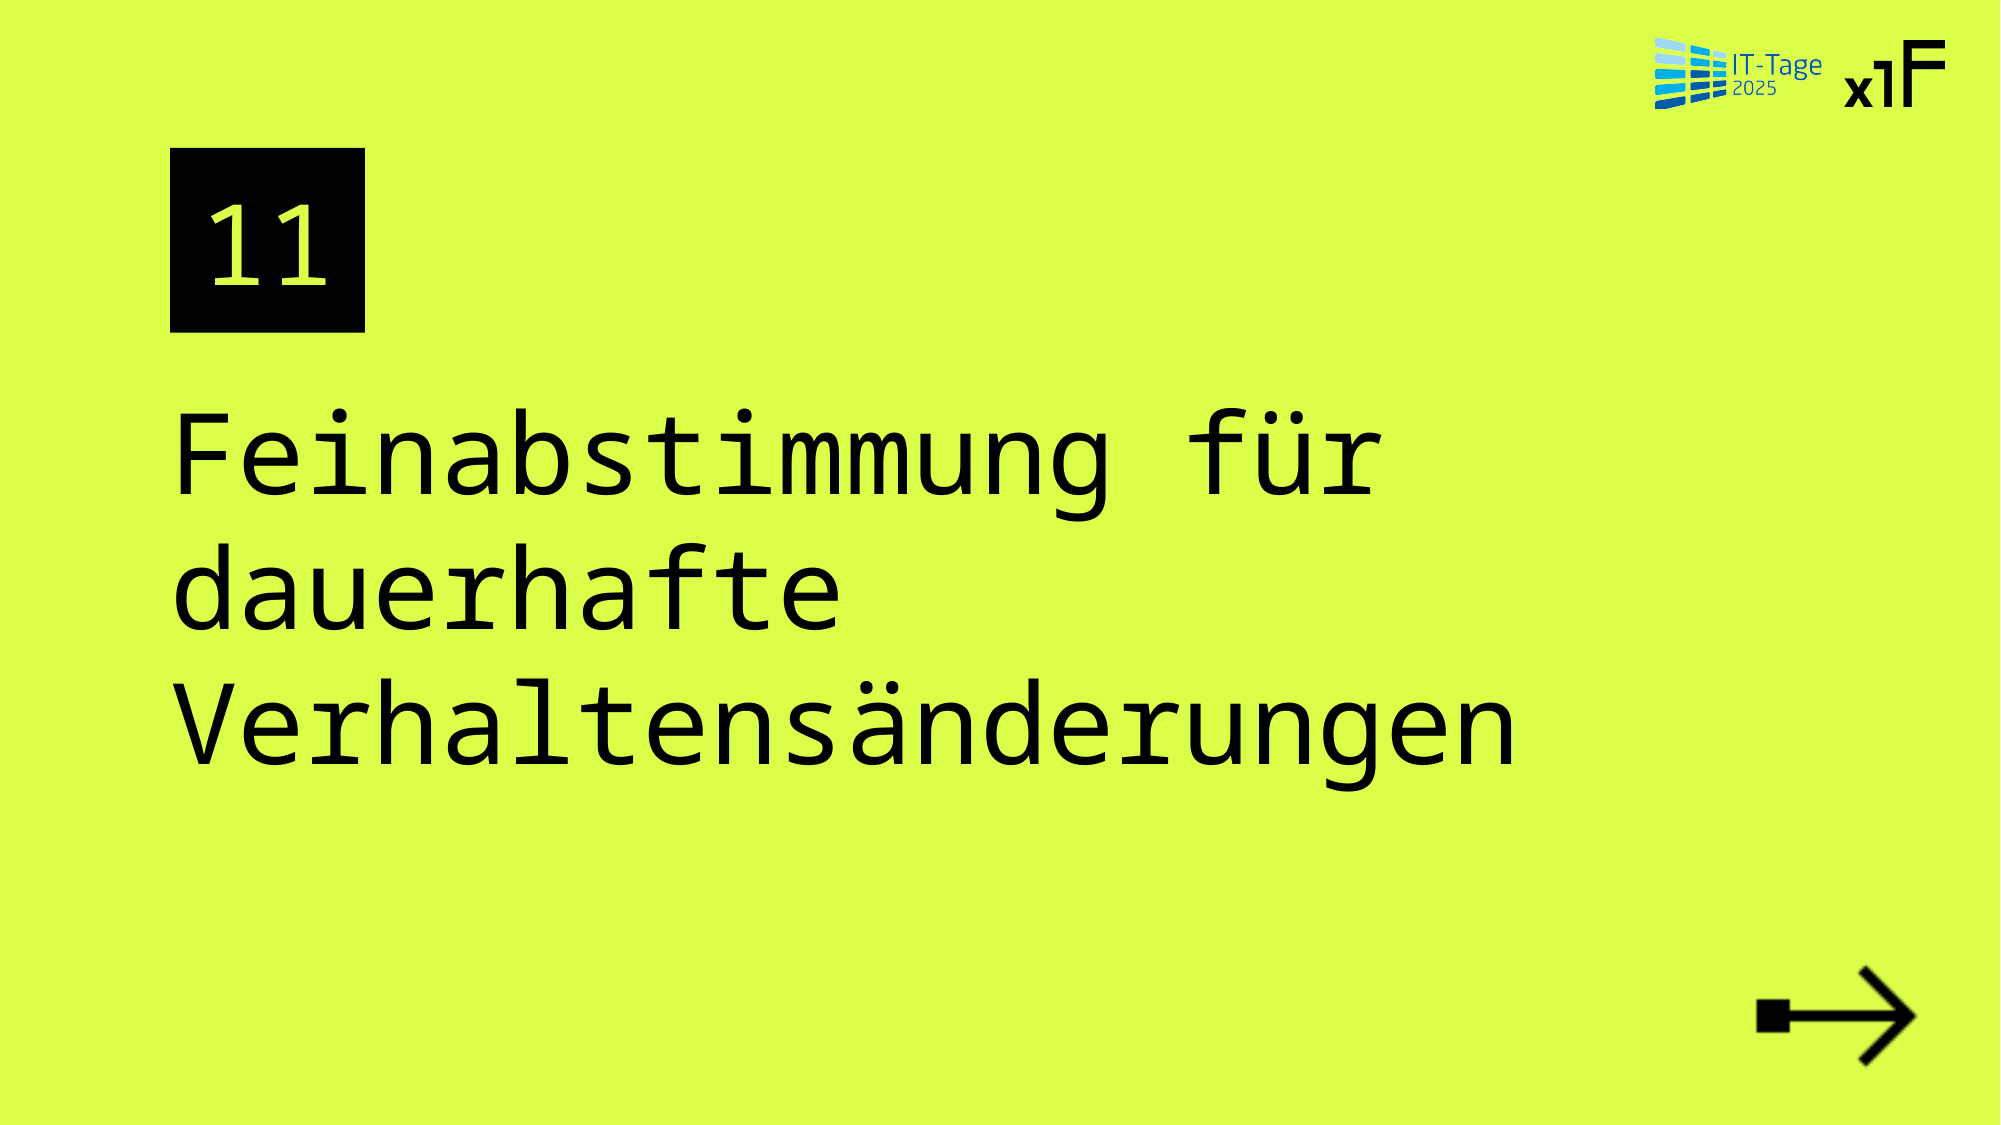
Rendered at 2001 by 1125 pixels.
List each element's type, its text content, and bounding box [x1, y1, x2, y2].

picture [1654, 38, 1822, 110]
list 11 [170, 147, 365, 333]
picture [1702, 934, 1968, 1071]
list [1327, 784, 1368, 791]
list Feinabstimmung für dauerhafte Verhaltensänderungen [170, 364, 1855, 784]
picture [1844, 40, 1945, 107]
